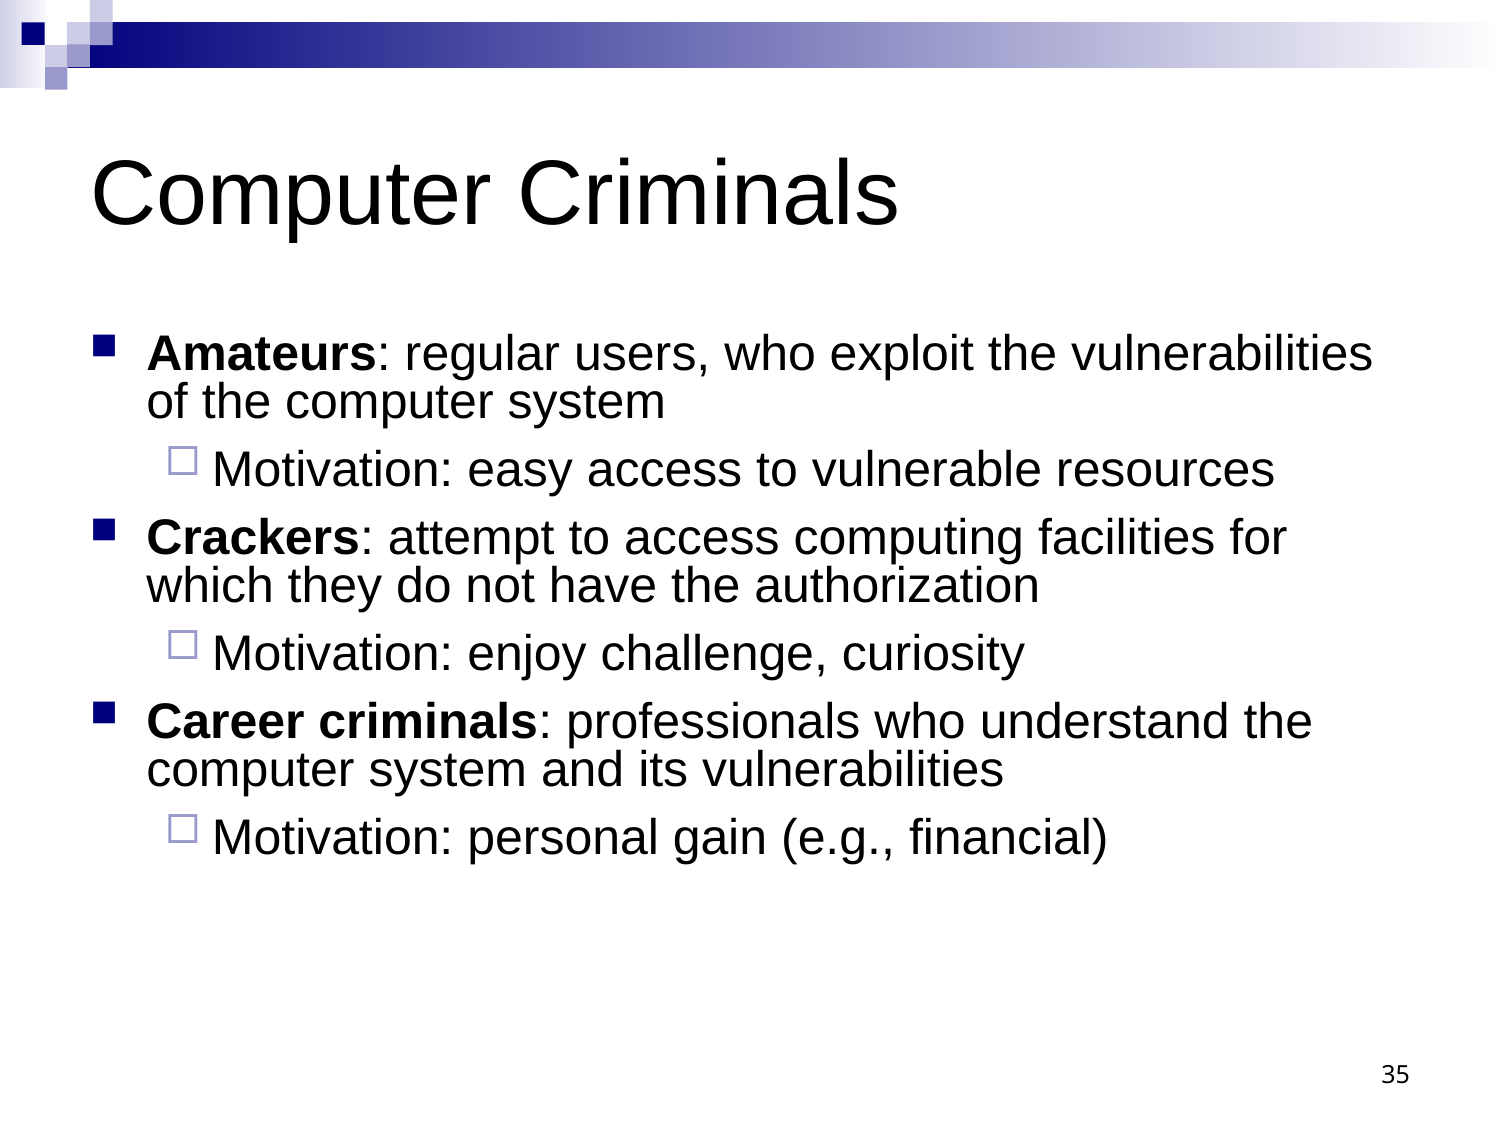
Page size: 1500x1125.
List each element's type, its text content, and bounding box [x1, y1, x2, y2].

title Computer Criminals [75, 75, 1425, 300]
list Amateurs: regular users, who exploit the vulnerabilities of the computer system Motivation: easy access to vulnerable resources Crackers: attempt to access computing facilities for which they do not have the authorization Motivation: enjoy challenge, curiosity Career criminals: professionals who understand the computer system and its vulnerabilities Motivation: personal gain (e.g., financial) [75, 324, 1425, 963]
slide_number 35 [1074, 1024, 1426, 1101]
